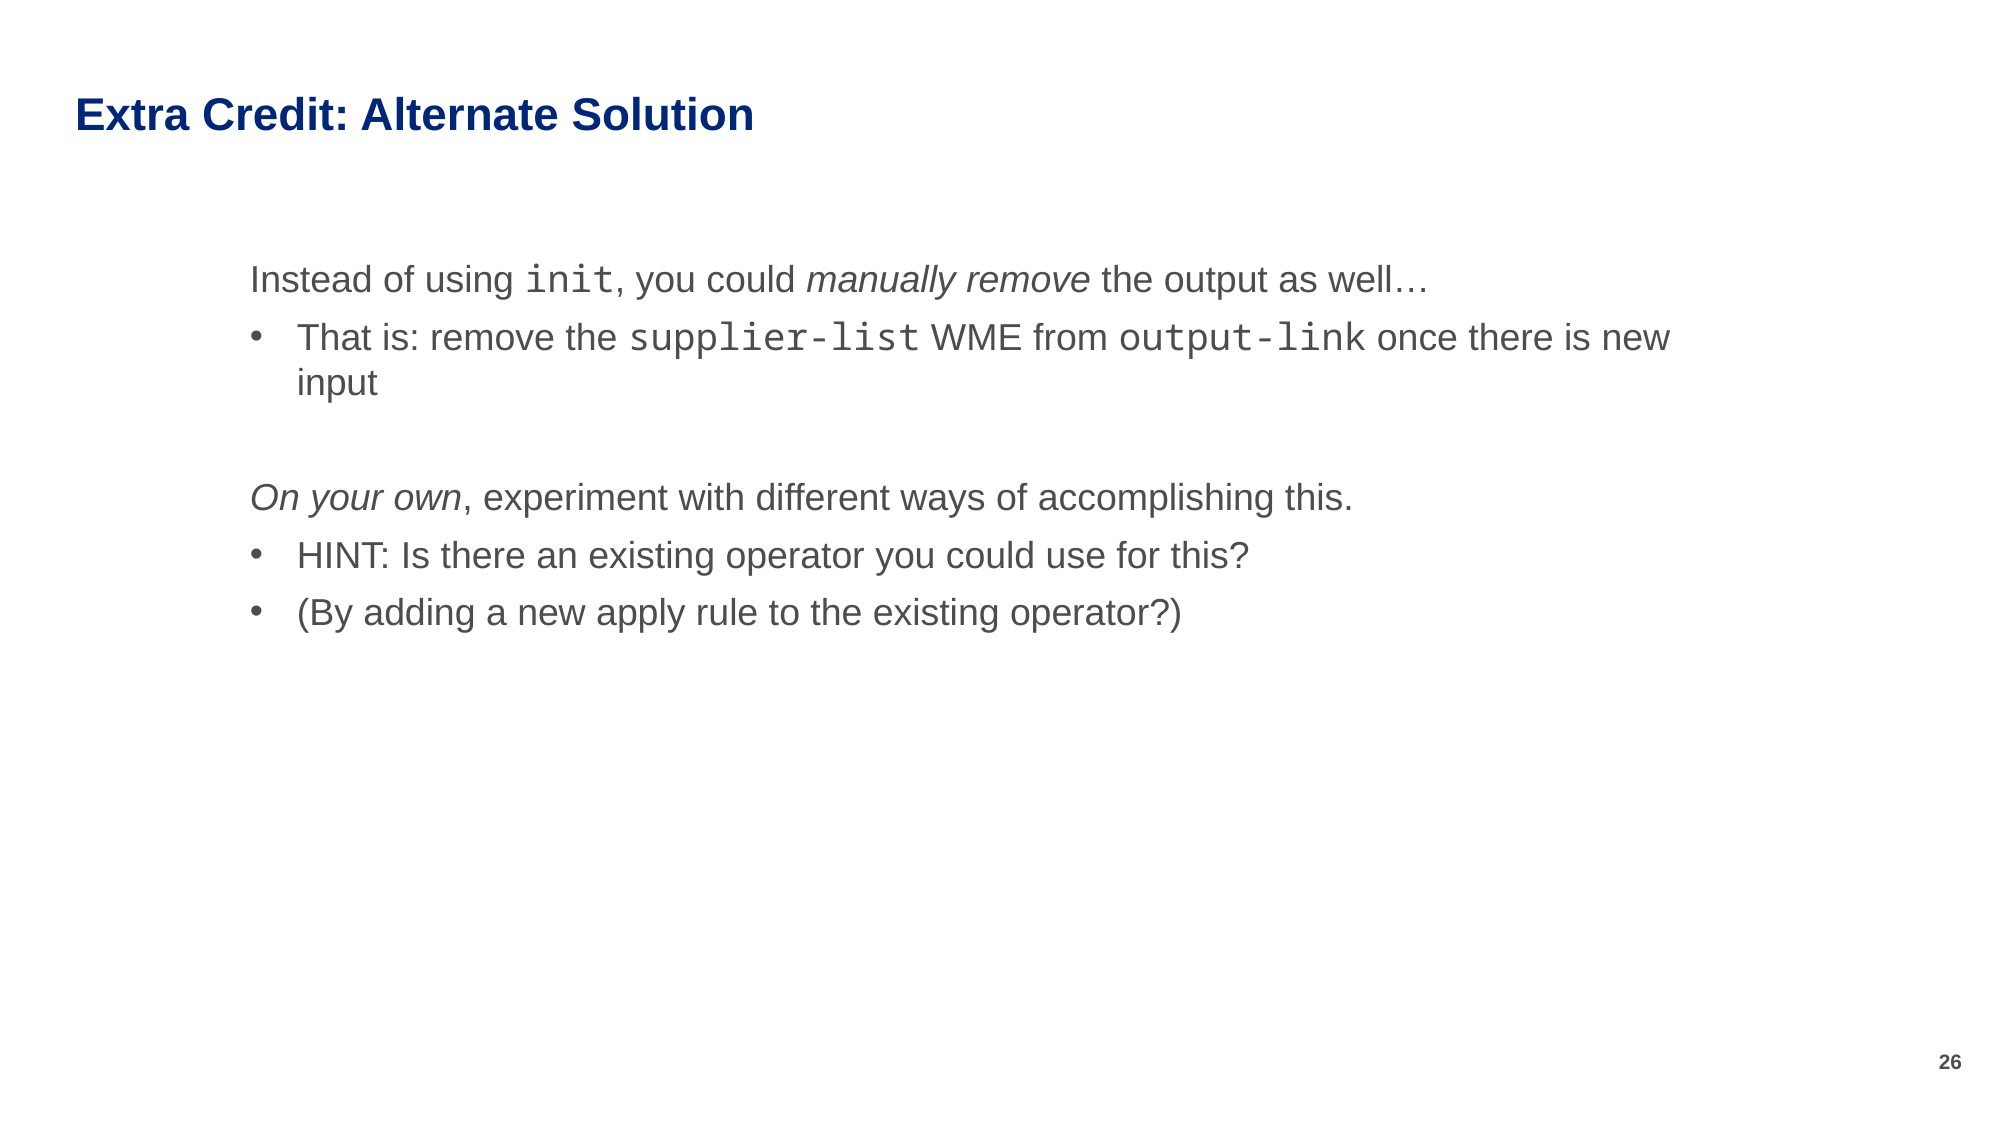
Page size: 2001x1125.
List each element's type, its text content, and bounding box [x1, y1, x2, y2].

title Extra Credit: Alternate Solution [75, 91, 1650, 142]
list Instead of using init, you could manually remove the output as well… That is: remove the supplier-list WME from output-link once there is new input On your own, experiment with different ways of accomplishing this. HINT: Is there an existing operator you could use for this? (By adding a new apply rule to the existing operator?) [249, 255, 1750, 901]
